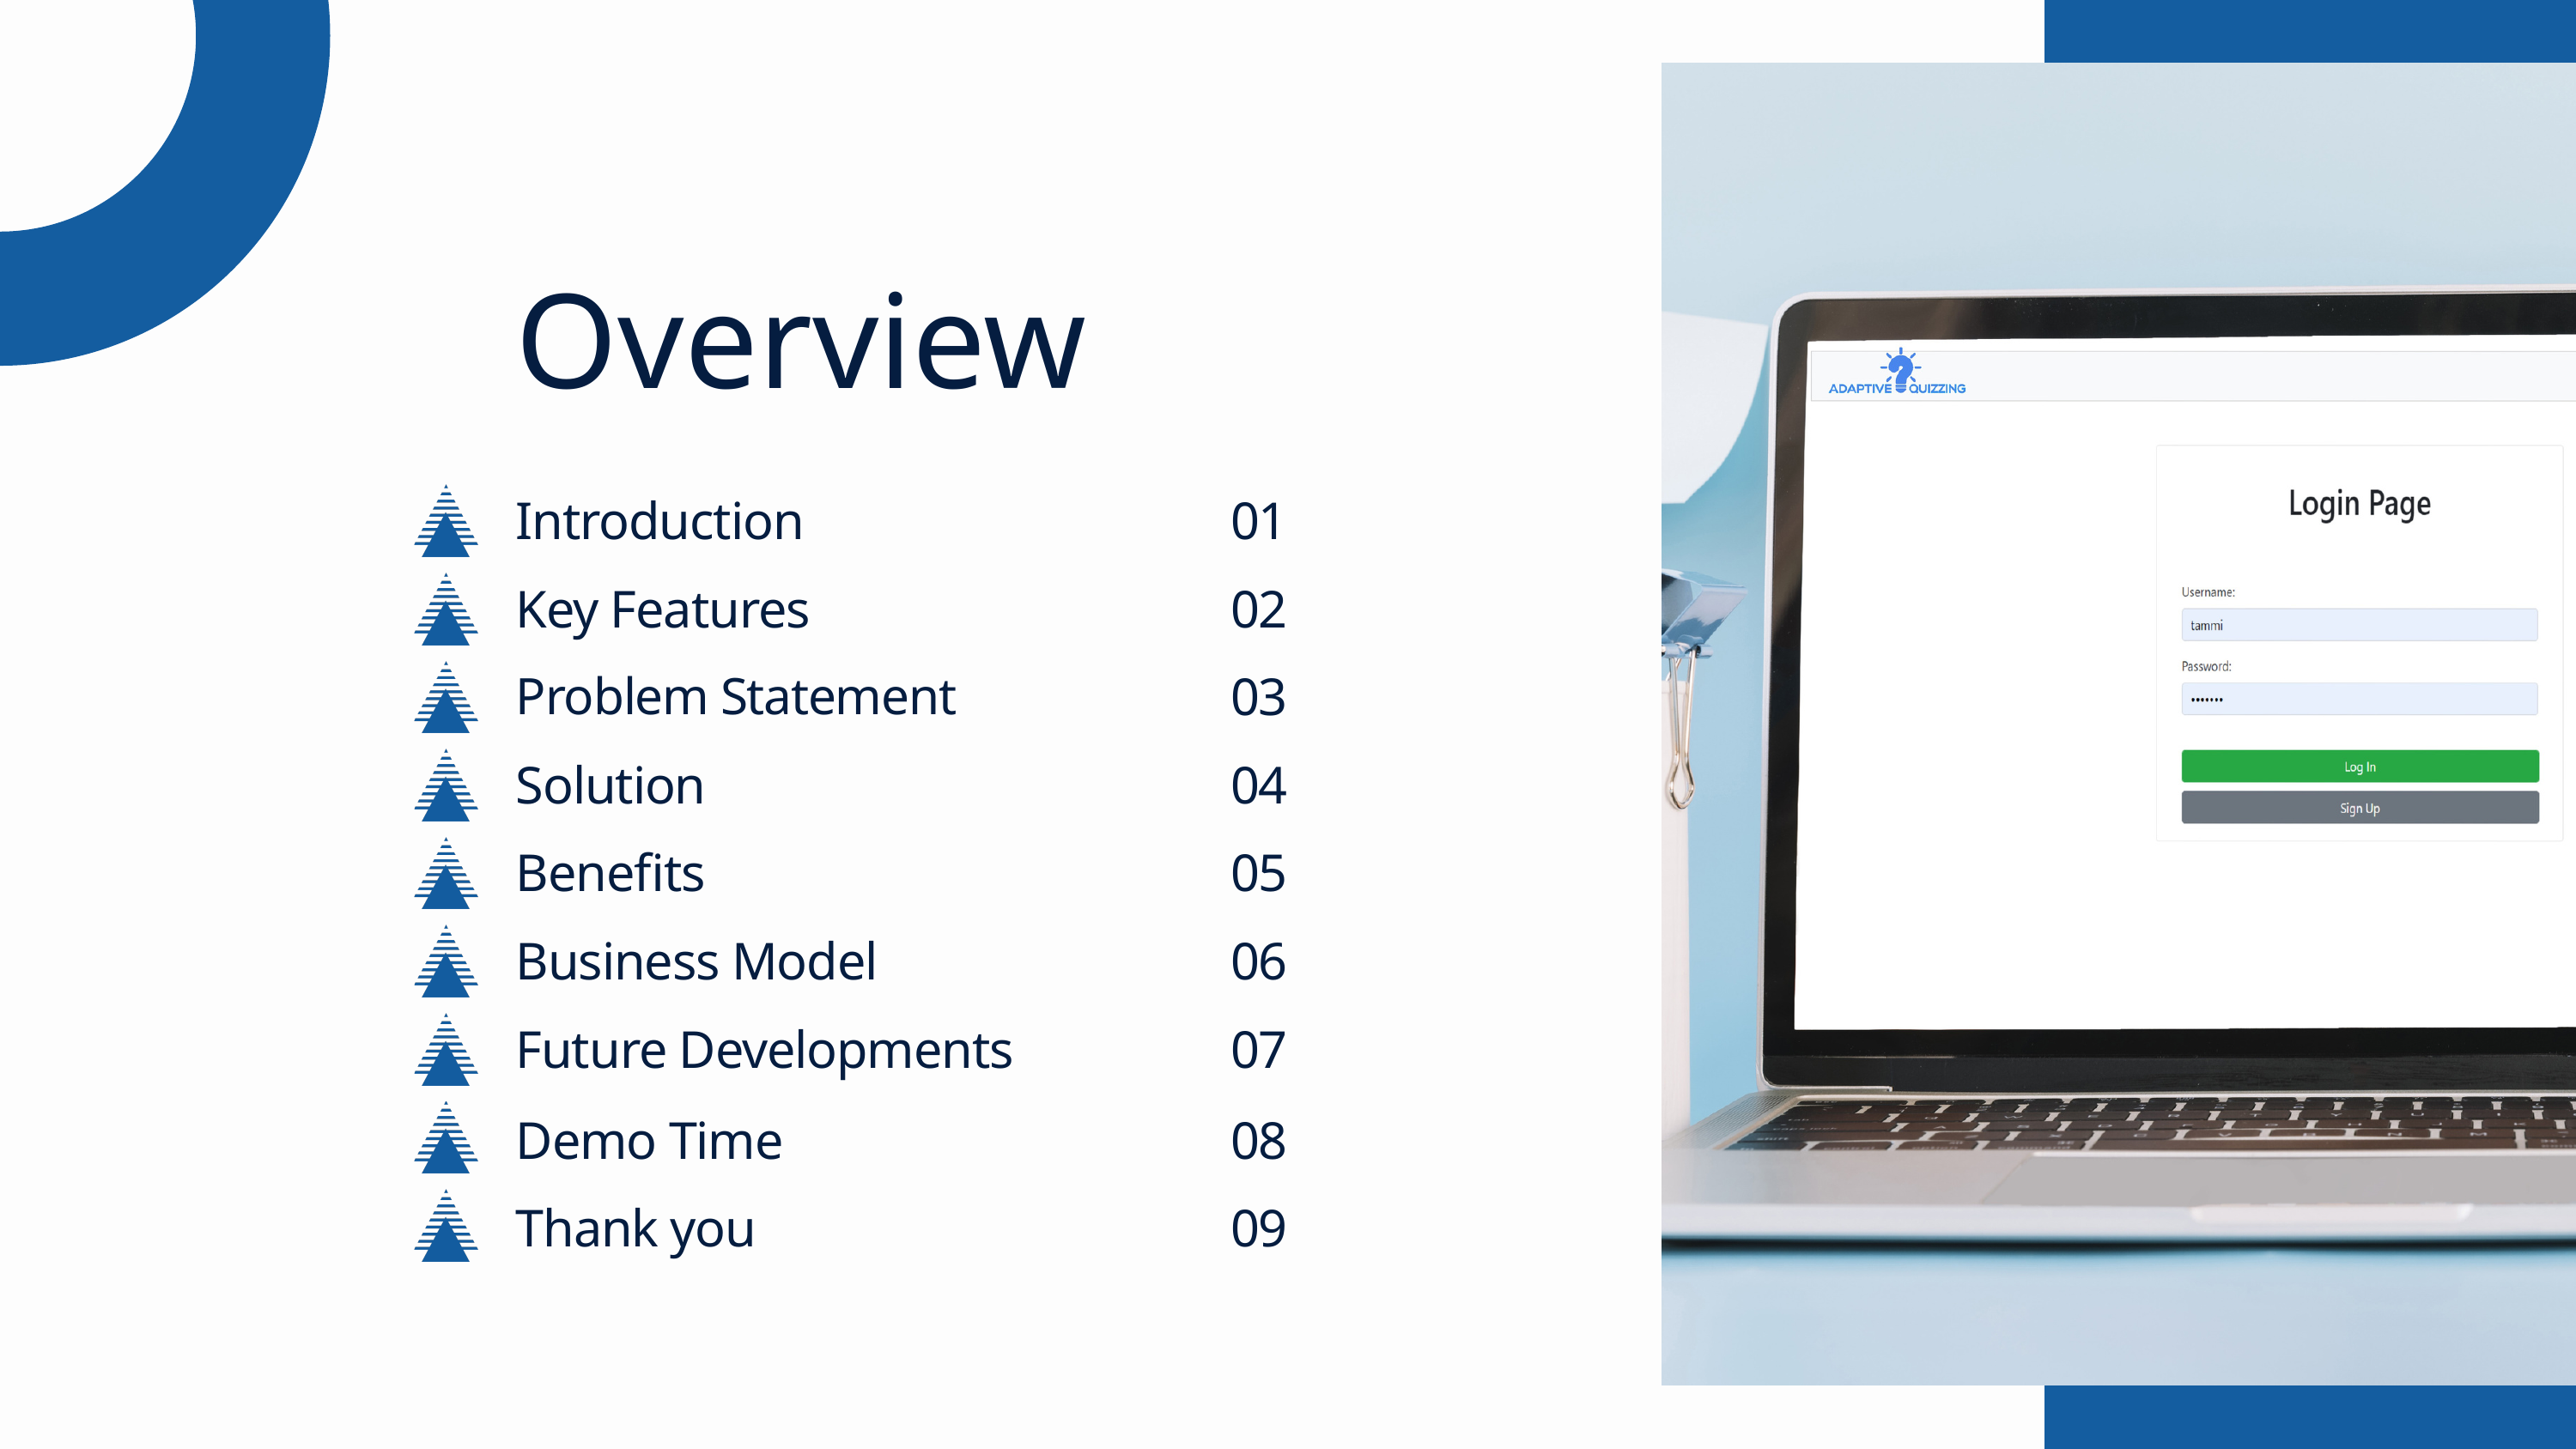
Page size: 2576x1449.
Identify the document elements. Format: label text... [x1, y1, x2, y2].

text_box Introduction [515, 478, 1048, 550]
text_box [414, 1189, 1289, 1262]
text_box Key Features [515, 566, 1100, 639]
text_box 04 [1194, 743, 1288, 815]
text_box [414, 484, 478, 557]
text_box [0, 0, 264, 300]
text_box 03 [1194, 654, 1288, 726]
text_box [414, 1013, 478, 1086]
text_box Solution [515, 743, 1136, 830]
text_box 02 [1194, 566, 1288, 639]
text_box 06 [1194, 919, 1288, 991]
text_box Problem Statement [515, 654, 1162, 796]
text_box [1662, 63, 2041, 1386]
text_box [414, 661, 478, 733]
text_box [414, 925, 478, 997]
text_box 07 [1194, 1006, 1288, 1079]
text_box Overview [515, 231, 1468, 415]
text_box Future Developments [515, 1006, 1162, 1079]
text_box Business Model [515, 919, 1136, 991]
text_box [414, 749, 478, 822]
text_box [414, 1100, 1289, 1174]
text_box Benefits [515, 830, 1162, 902]
text_box [414, 573, 478, 646]
text_box 05 [1194, 830, 1288, 902]
text_box 01 [1194, 478, 1288, 550]
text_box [2044, 0, 2576, 1449]
text_box [414, 837, 478, 910]
